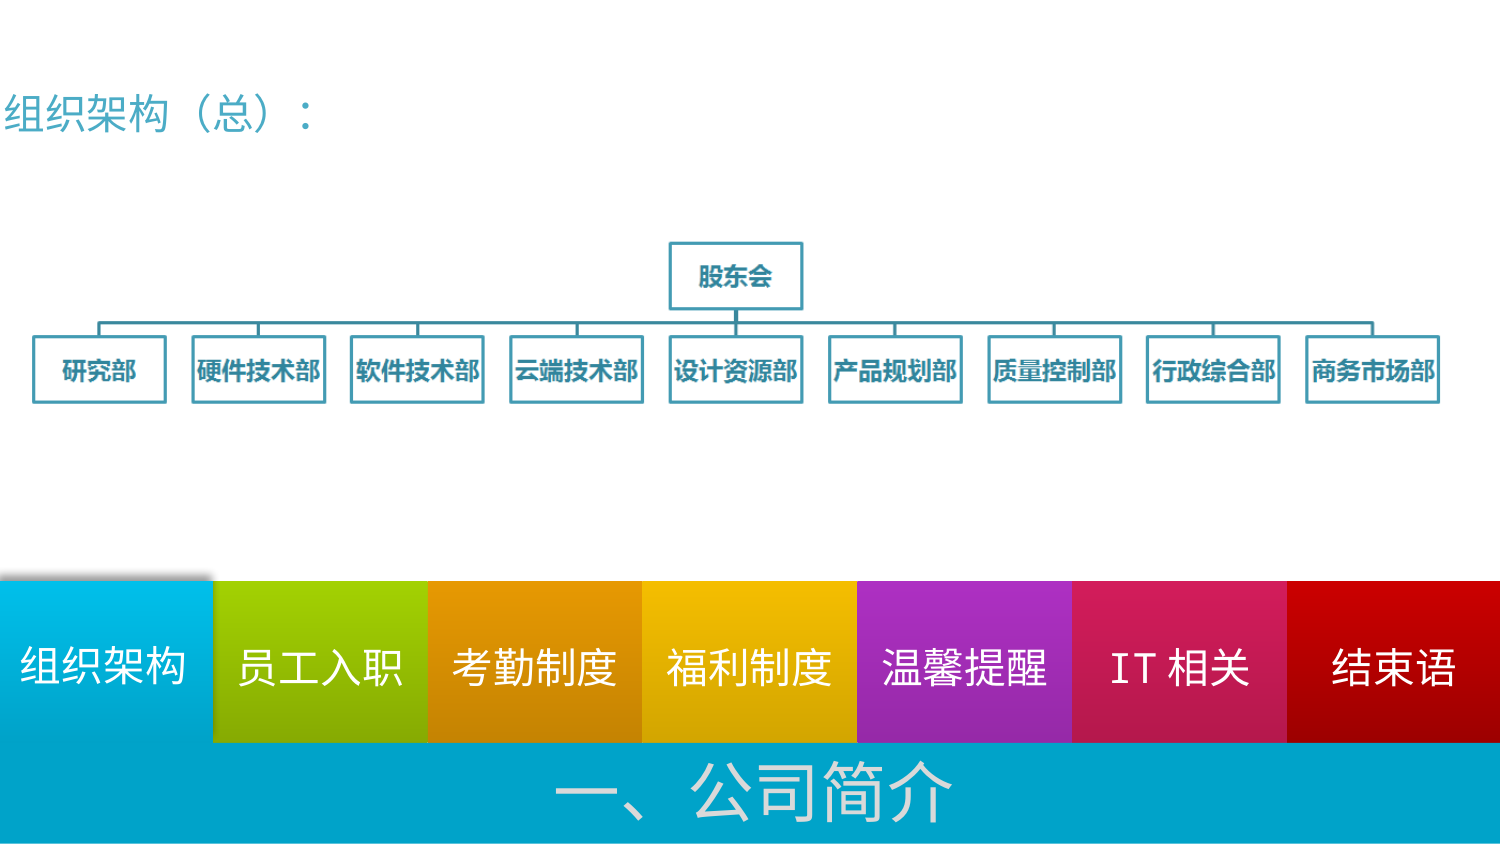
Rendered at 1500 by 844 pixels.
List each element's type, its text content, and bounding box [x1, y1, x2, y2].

text_box [855, 580, 1070, 741]
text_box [0, 55, 1500, 553]
text_box 温馨提醒 [861, 633, 1069, 699]
text_box [641, 580, 855, 741]
text_box [426, 580, 641, 741]
text_box 结束语 [1291, 633, 1498, 699]
text_box IT相关 [1076, 633, 1283, 699]
text_box [1070, 580, 1285, 741]
text_box 考勤制度 [431, 634, 639, 699]
text_box [218, 580, 426, 741]
text_box [0, 580, 215, 741]
text_box 员工入职 [216, 634, 424, 699]
text_box 福利制度 [646, 634, 854, 699]
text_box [0, 742, 1500, 844]
text_box [1285, 580, 1500, 741]
text_box 组织架构 [0, 632, 207, 698]
